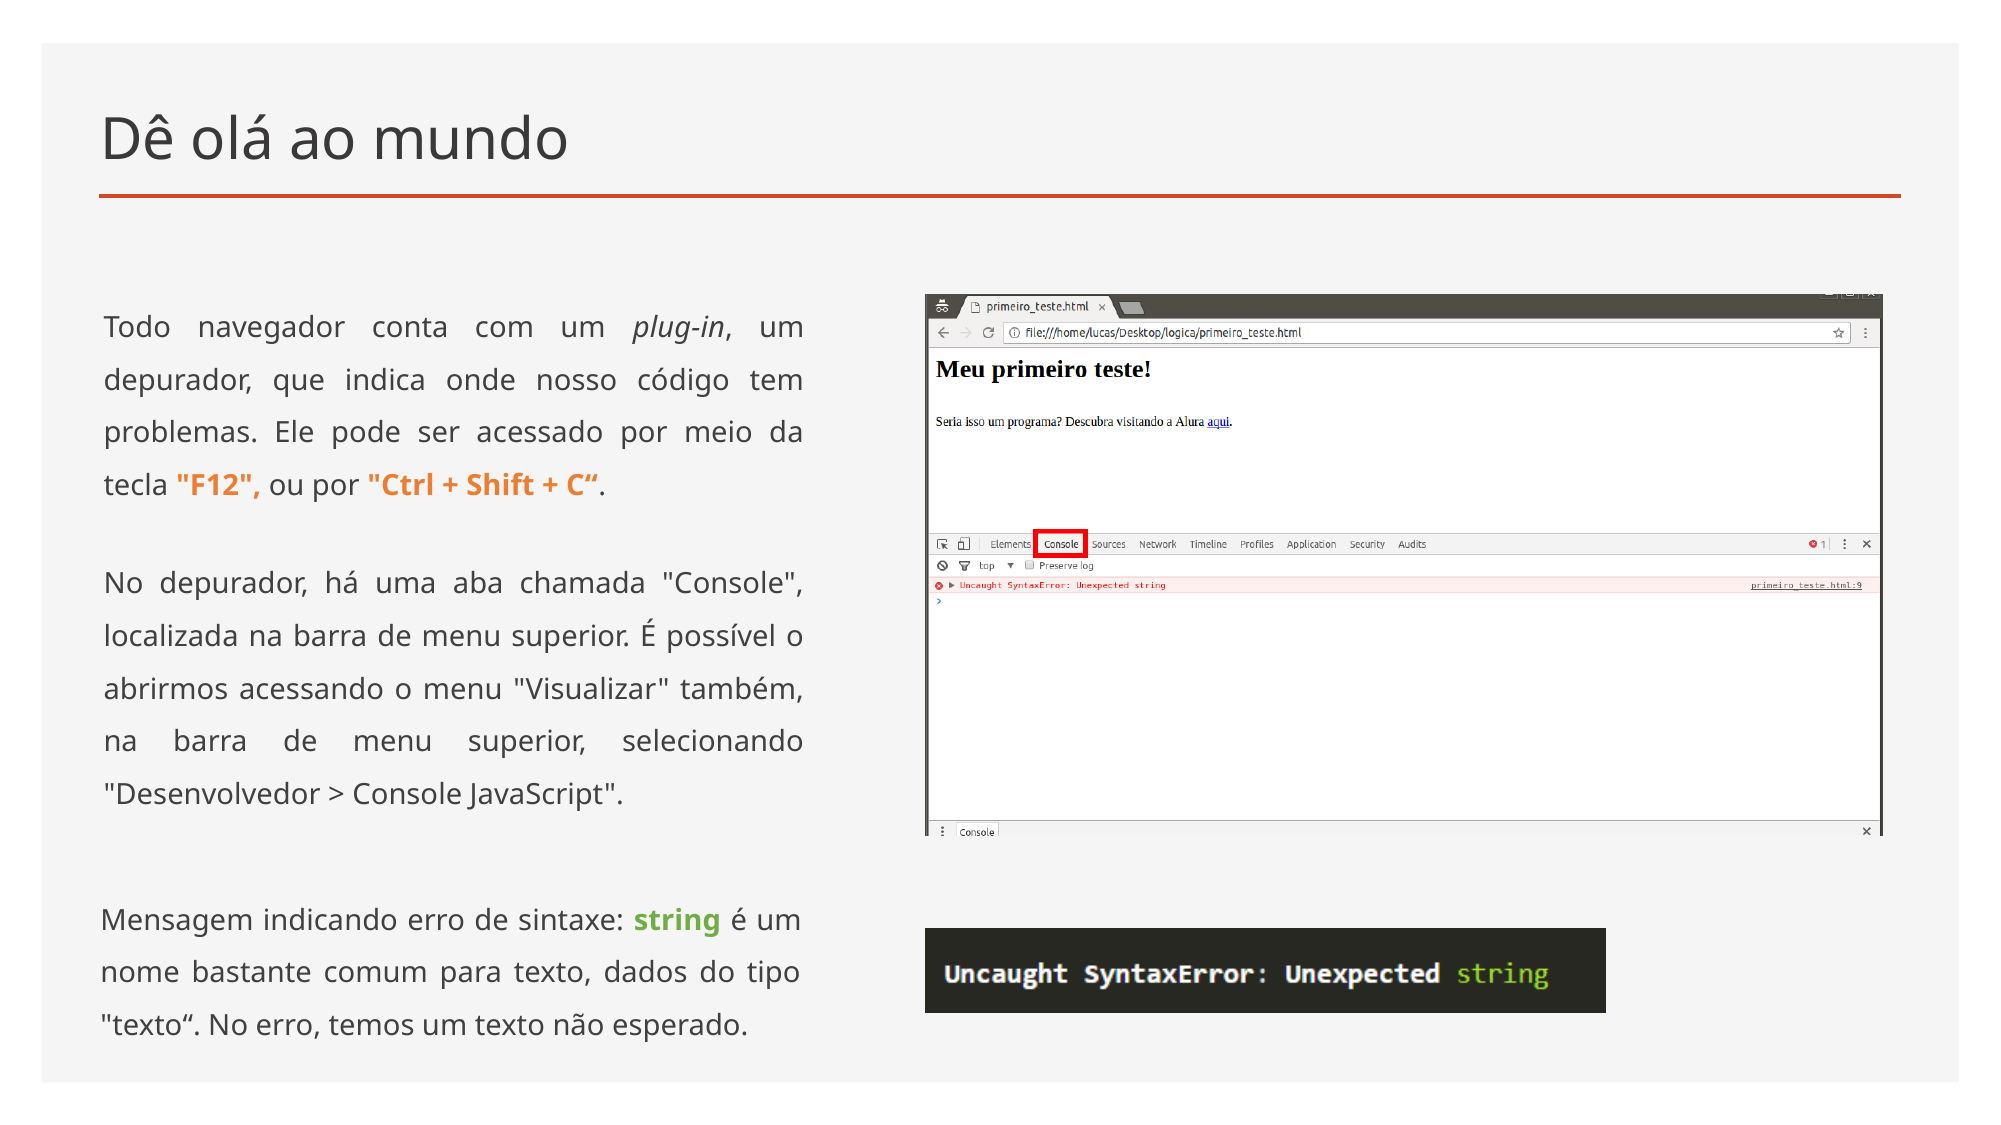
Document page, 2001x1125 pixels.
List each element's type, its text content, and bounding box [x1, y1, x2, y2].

picture [925, 928, 1606, 1013]
text_box Mensagem indicando erro de sintaxe: string é um nome bastante comum para texto, dados do tipo "texto“. No erro, temos um texto não esperado. [85, 875, 817, 1100]
picture [925, 283, 1883, 846]
title Dê olá ao mundo [85, 73, 1214, 179]
list Todo navegador conta com um plug-in, um depurador, que indica onde nosso código tem problemas. Ele pode ser acessado por meio da tecla "F12", ou por "Ctrl + Shift + C“. No depurador, há uma aba chamada "Console", localizada na barra de menu superior. É possível o abrirmos acessando o menu "Visualizar" também, na barra de menu superior, selecionando "Desenvolvedor > Console JavaScript". [88, 283, 820, 820]
